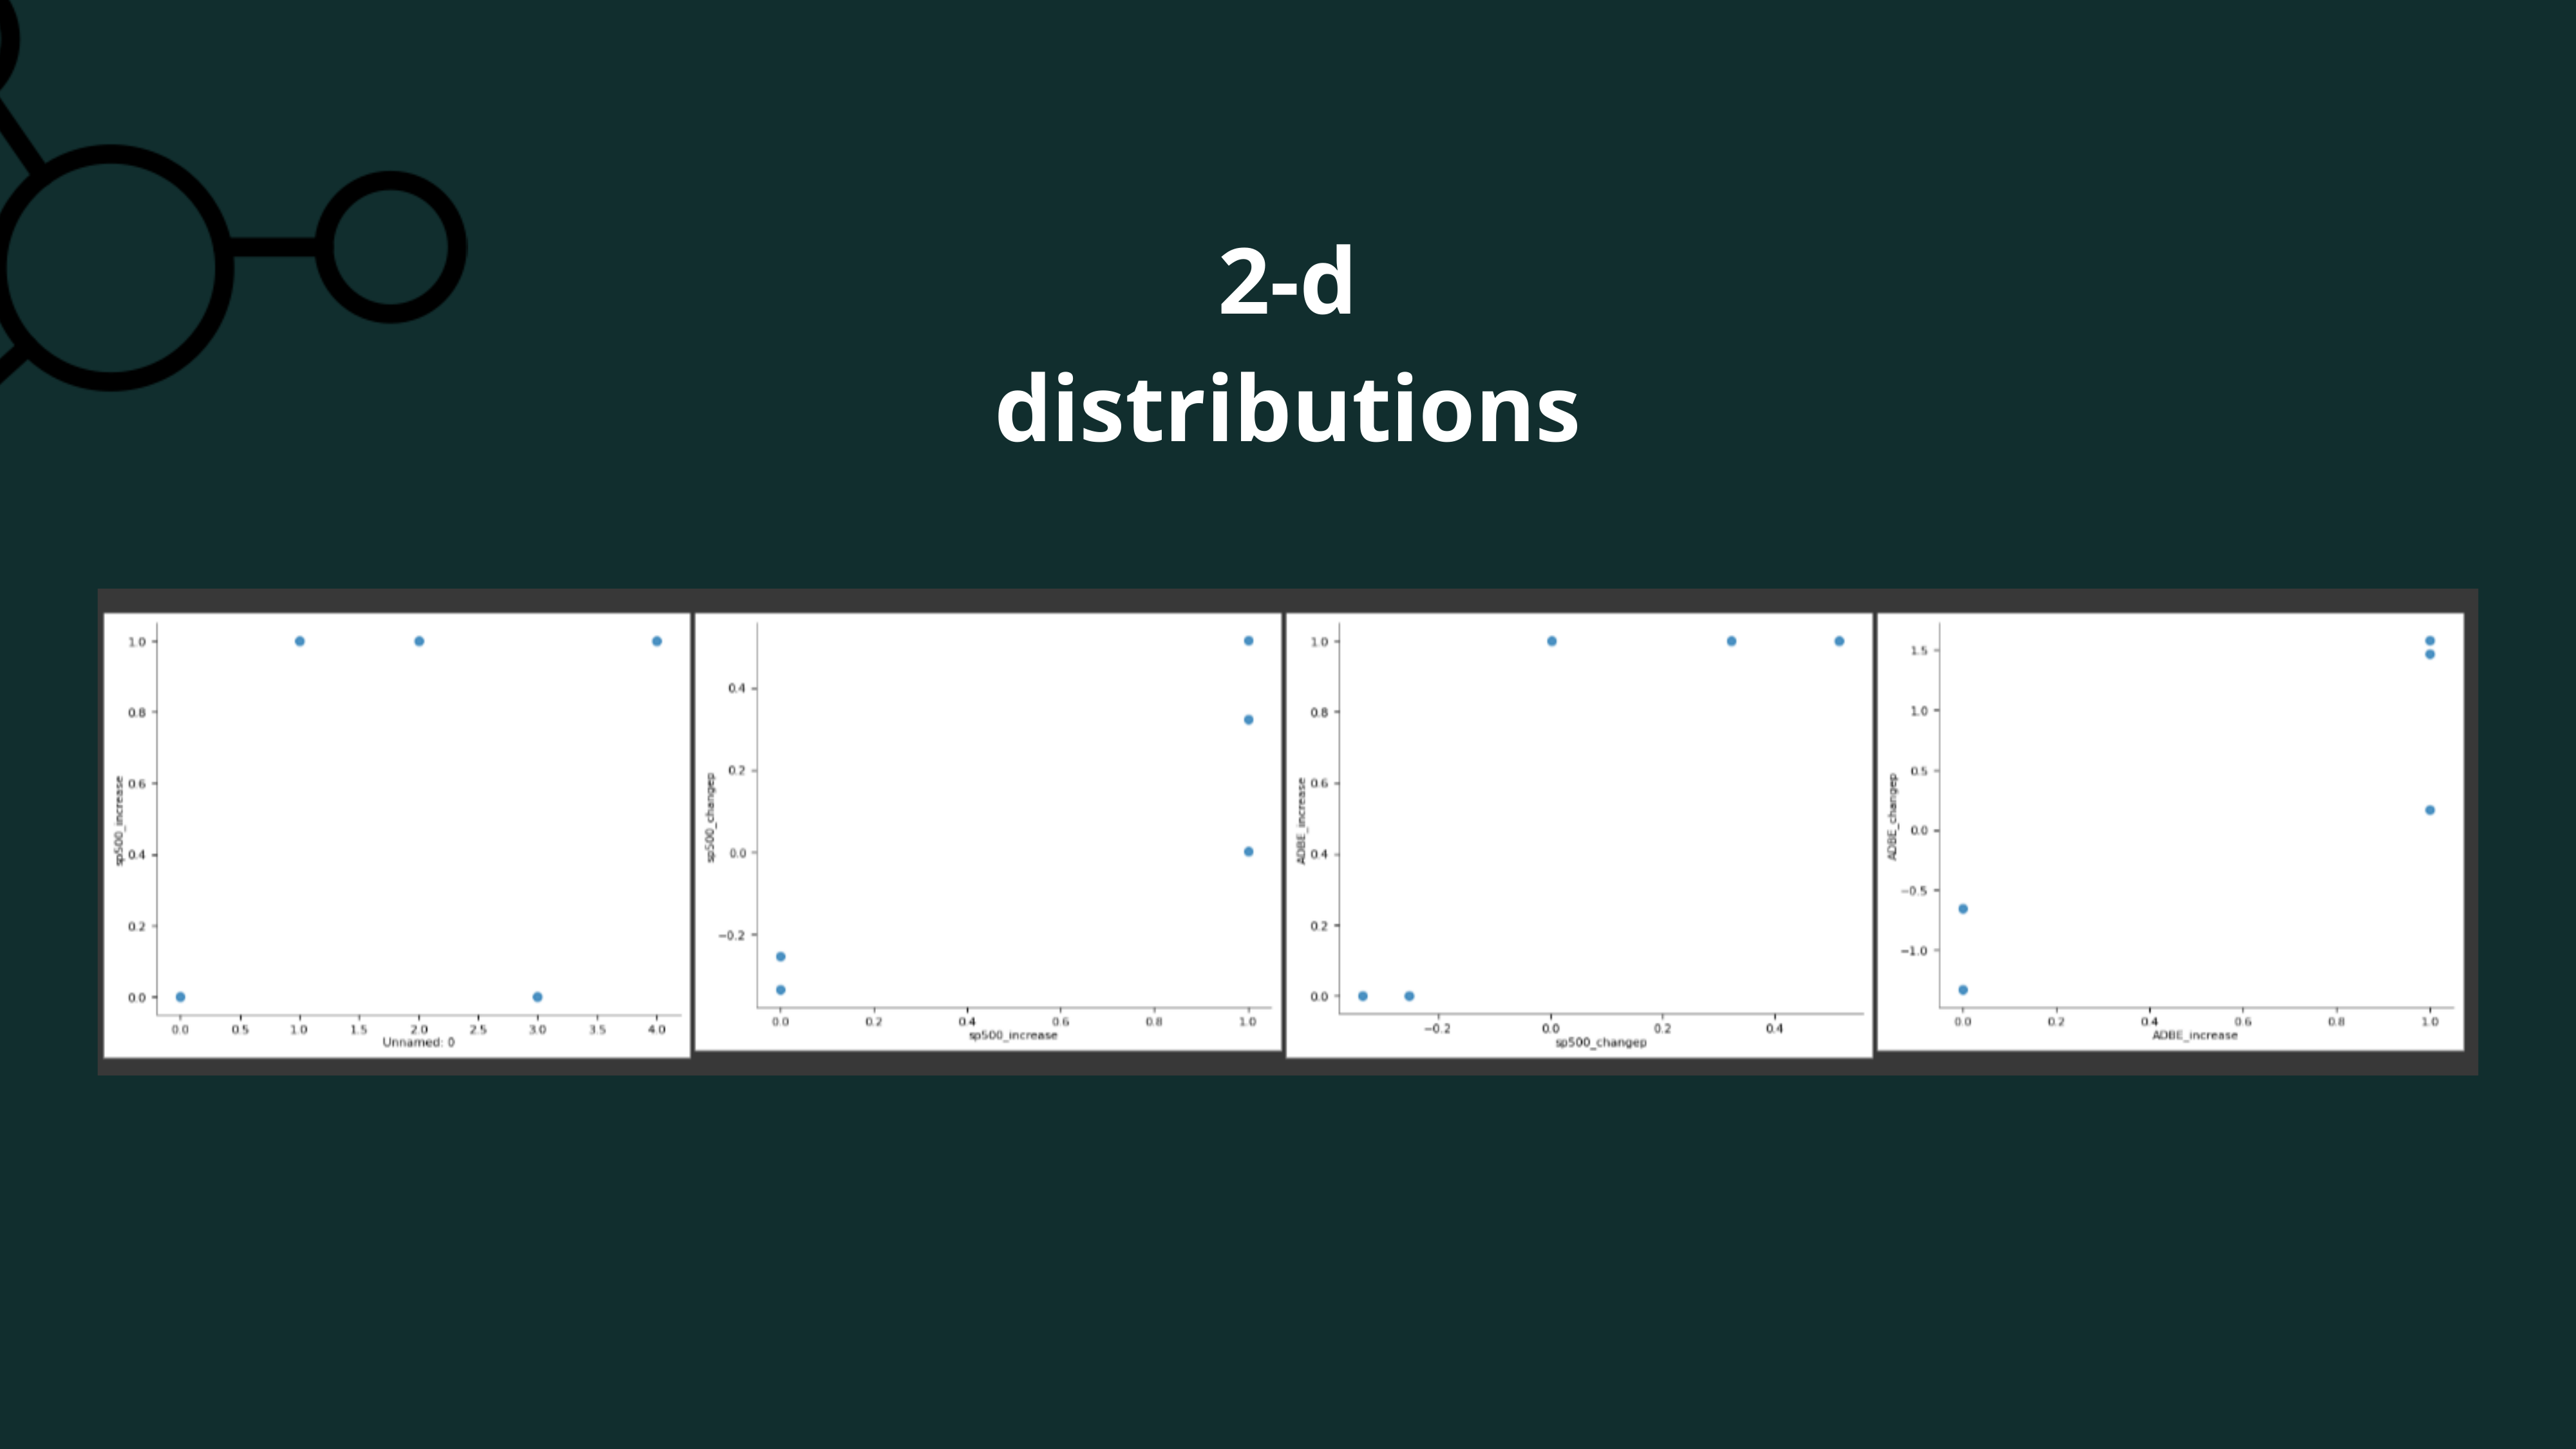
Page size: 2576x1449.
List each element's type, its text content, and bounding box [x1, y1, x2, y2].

text_box [97, 589, 2479, 1075]
text_box [0, 0, 468, 544]
text_box 2-d distributions [913, 204, 1663, 588]
